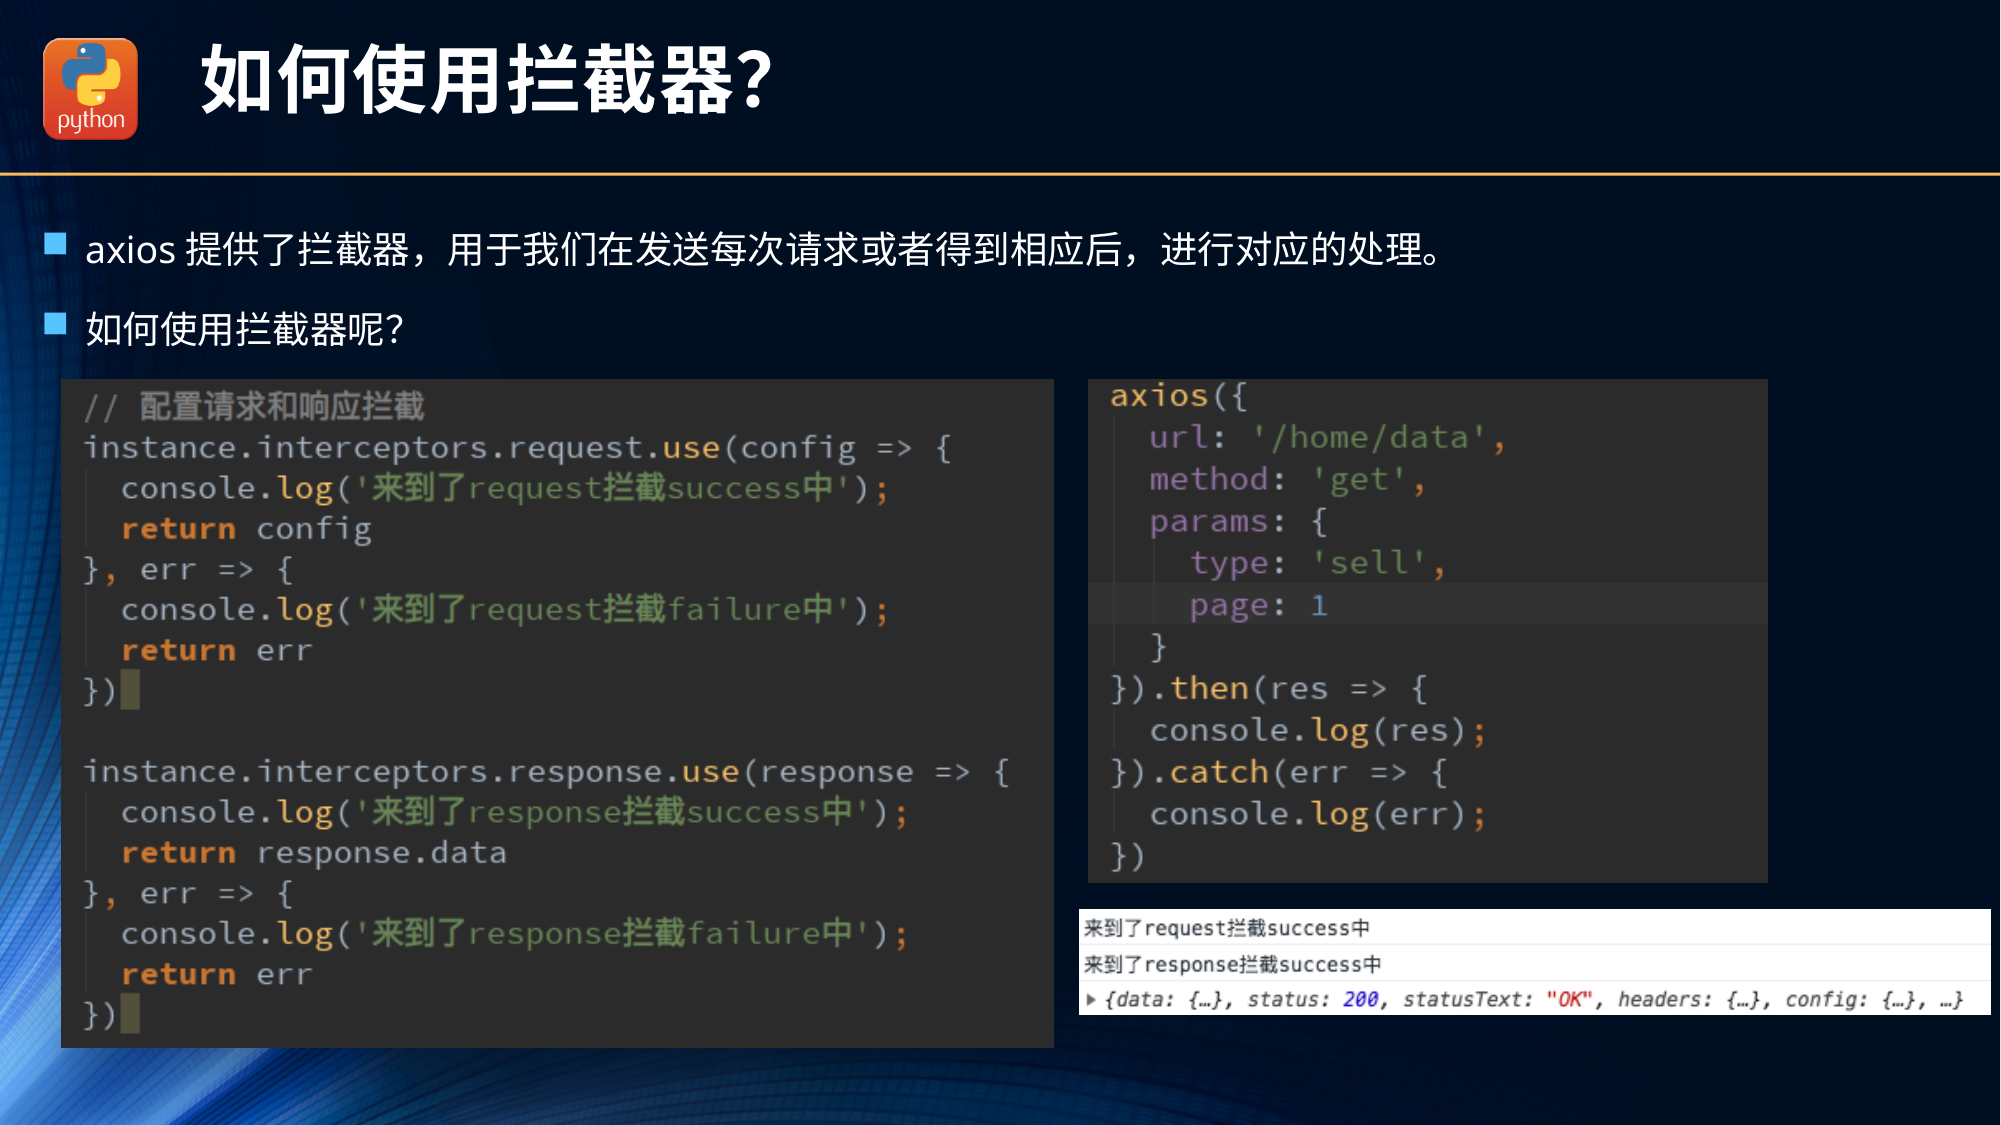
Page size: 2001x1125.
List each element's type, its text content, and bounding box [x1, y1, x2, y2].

picture [0, 0, 2001, 172]
list axios提供了拦截器，用于我们在发送每次请求或者得到相应后，进行对应的处理。 如何使用拦截器呢？ [26, 196, 1974, 1106]
picture [0, 176, 2001, 1125]
title 如何使用拦截器？ [184, 35, 1875, 145]
